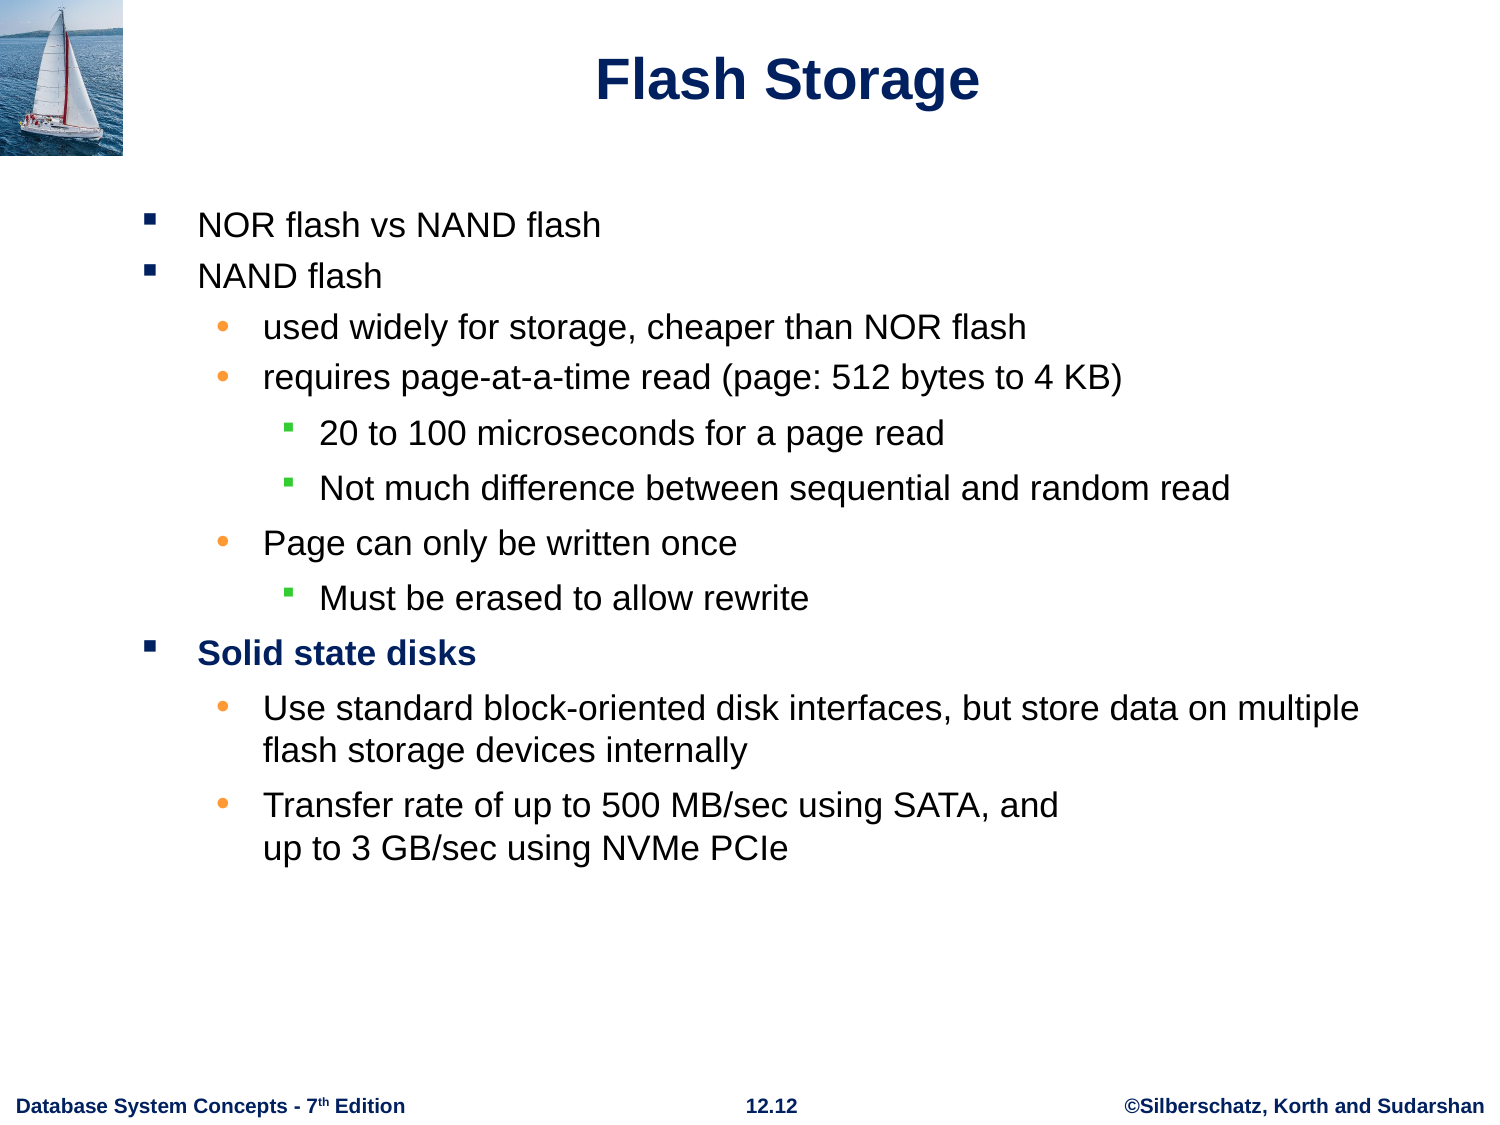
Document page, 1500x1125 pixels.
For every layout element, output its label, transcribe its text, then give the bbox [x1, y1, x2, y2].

picture [0, 0, 123, 156]
list NOR flash vs NAND flash NAND flash used widely for storage, cheaper than NOR flash requires page-at-a-time read (page: 512 bytes to 4 KB) 20 to 100 microseconds for a page read Not much difference between sequential and random read Page can only be written once Must be erased to allow rewrite Solid state disks Use standard block-oriented disk interfaces, but store data on multiple flash storage devices internally Transfer rate of up to 500 MB/sec using SATA, and up to 3 GB/sec using NVMe PCIe [126, 199, 1381, 962]
title Flash Storage [125, 18, 1452, 120]
